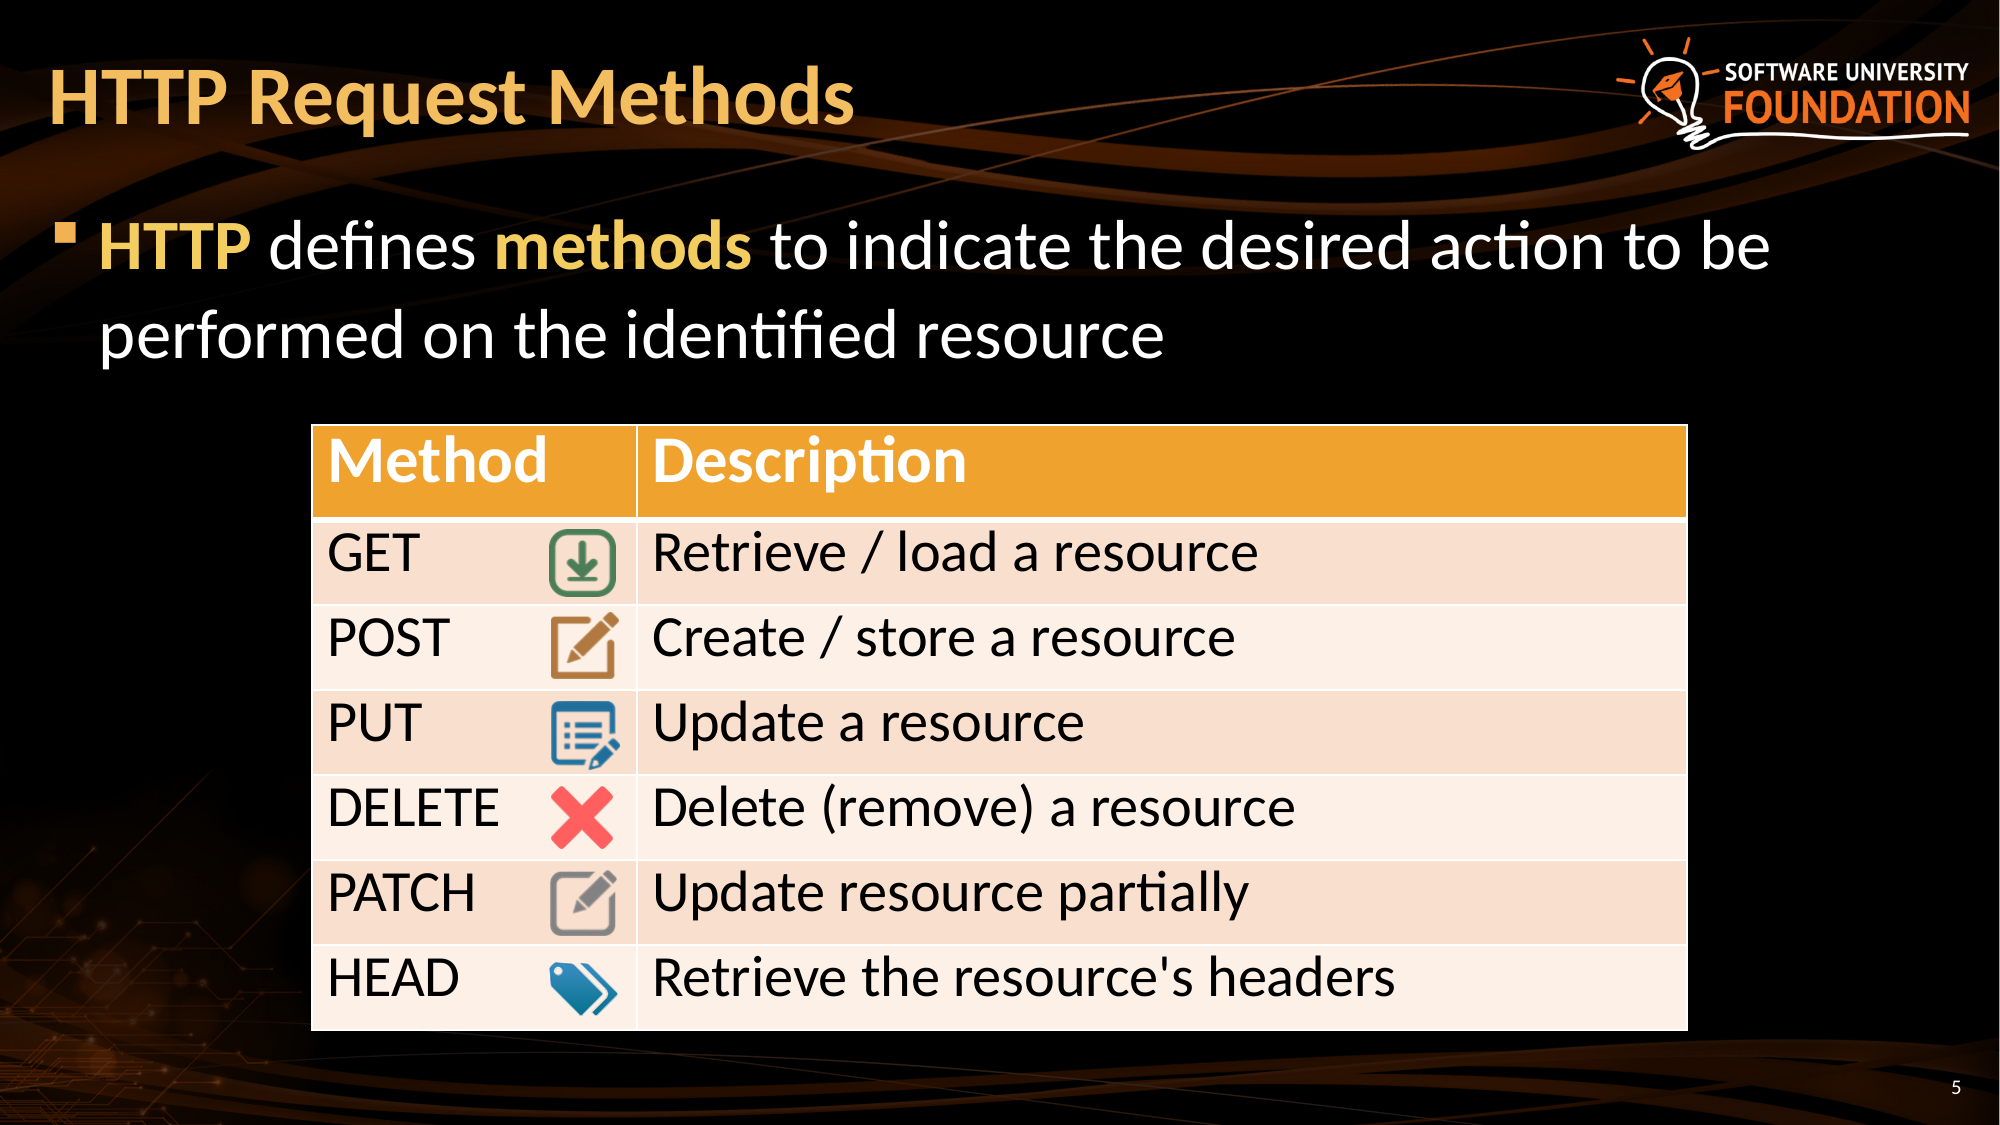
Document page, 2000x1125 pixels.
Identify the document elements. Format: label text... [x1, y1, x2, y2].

table_cell Retrieve / load a resource [638, 523, 1686, 604]
picture [0, 0, 2000, 1125]
table_cell HEAD [313, 946, 636, 1029]
table_cell Delete (remove) a resource [638, 776, 1686, 859]
table_cell Update a resource [638, 691, 1686, 774]
table_cell GET [313, 523, 636, 604]
table_cell DELETE [313, 776, 636, 859]
table_header Description [638, 426, 1686, 517]
table_cell PATCH [313, 861, 636, 944]
table_cell POST [313, 606, 636, 689]
table_cell Create / store a resource [638, 606, 1686, 689]
table_cell Update resource partially [638, 861, 1686, 944]
table_cell PUT [313, 691, 636, 774]
text_box HTTP defines methods to indicate the desired action to be performed on the identified resource [31, 188, 1968, 1103]
text_box HTTP Request Methods [30, 6, 1602, 189]
table_header Method [313, 426, 636, 517]
table_cell Retrieve the resource's headers [638, 946, 1686, 1029]
